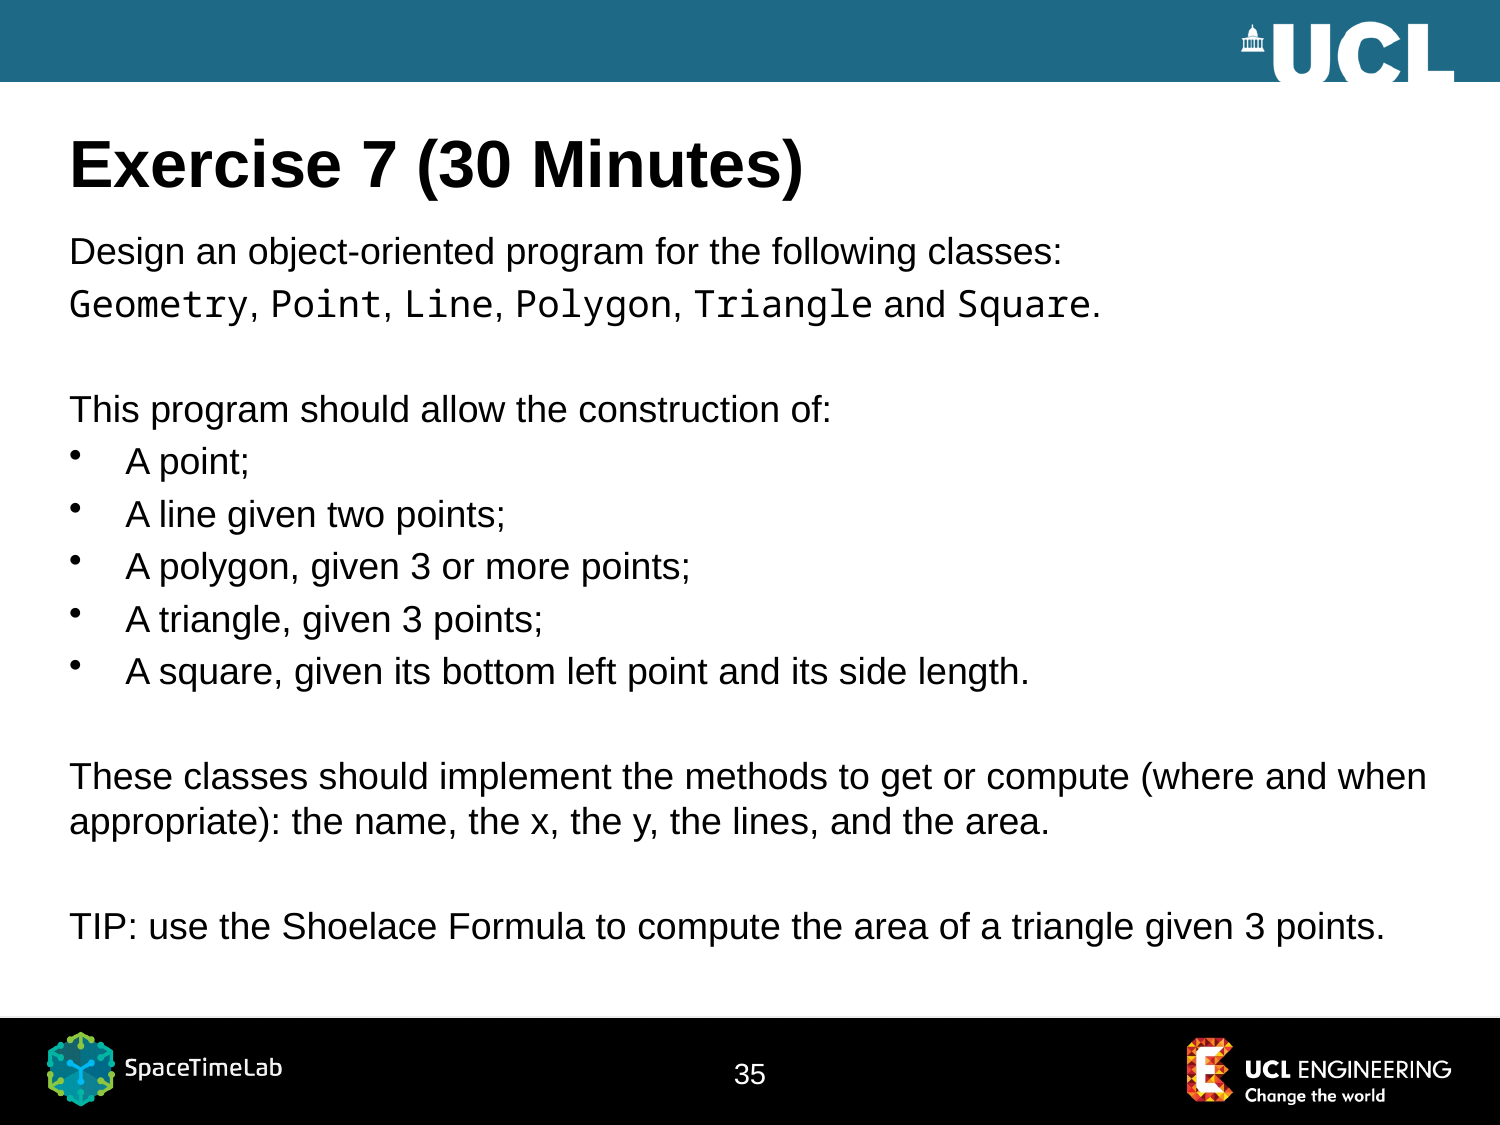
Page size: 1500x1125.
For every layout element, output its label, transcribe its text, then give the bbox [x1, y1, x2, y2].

list Design an object-oriented program for the following classes: Geometry, Point, Line, Polygon, Triangle and Square. This program should allow the construction of: A point; A line given two points; A polygon, given 3 or more points; A triangle, given 3 points; A square, given its bottom left point and its side length. These classes should implement the methods to get or compute (where and when appropriate): the name, the x, the y, the lines, and the area. TIP: use the Shoelace Formula to compute the area of a triangle given 3 points. [54, 219, 1447, 988]
footer 35 [496, 1042, 1004, 1103]
picture [0, 990, 1500, 1125]
title Exercise 7 (30 Minutes) [54, 113, 1447, 197]
